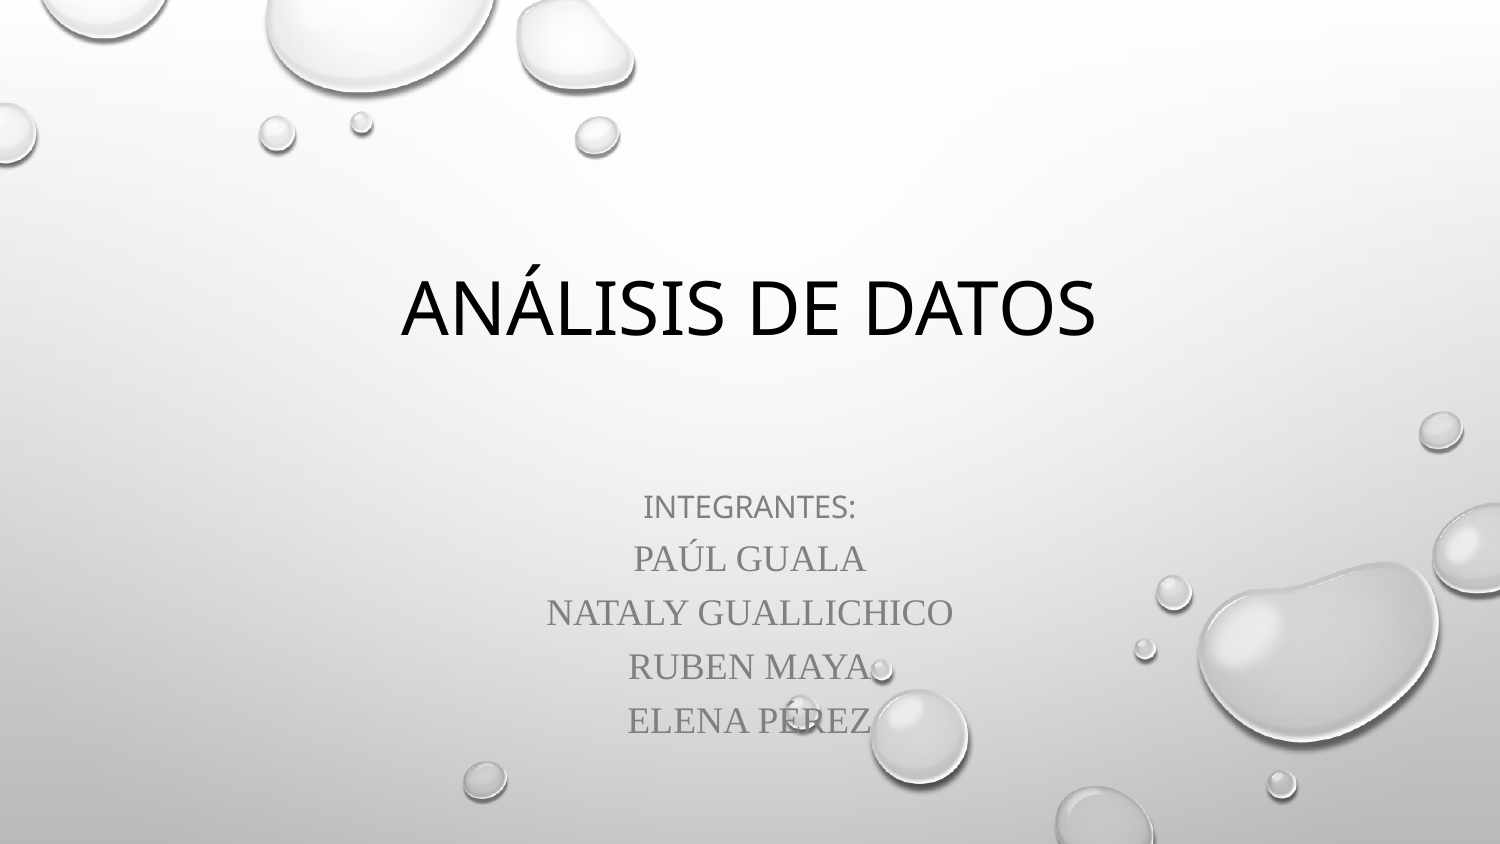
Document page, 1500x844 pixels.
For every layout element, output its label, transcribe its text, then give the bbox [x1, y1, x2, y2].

subtitle Integrantes: Paúl Guala Nataly Guallichico Ruben Maya Elena Pérez [51, 464, 1449, 757]
title ANÁLISIS DE DATOS [51, 29, 1449, 367]
picture [0, 0, 1500, 844]
